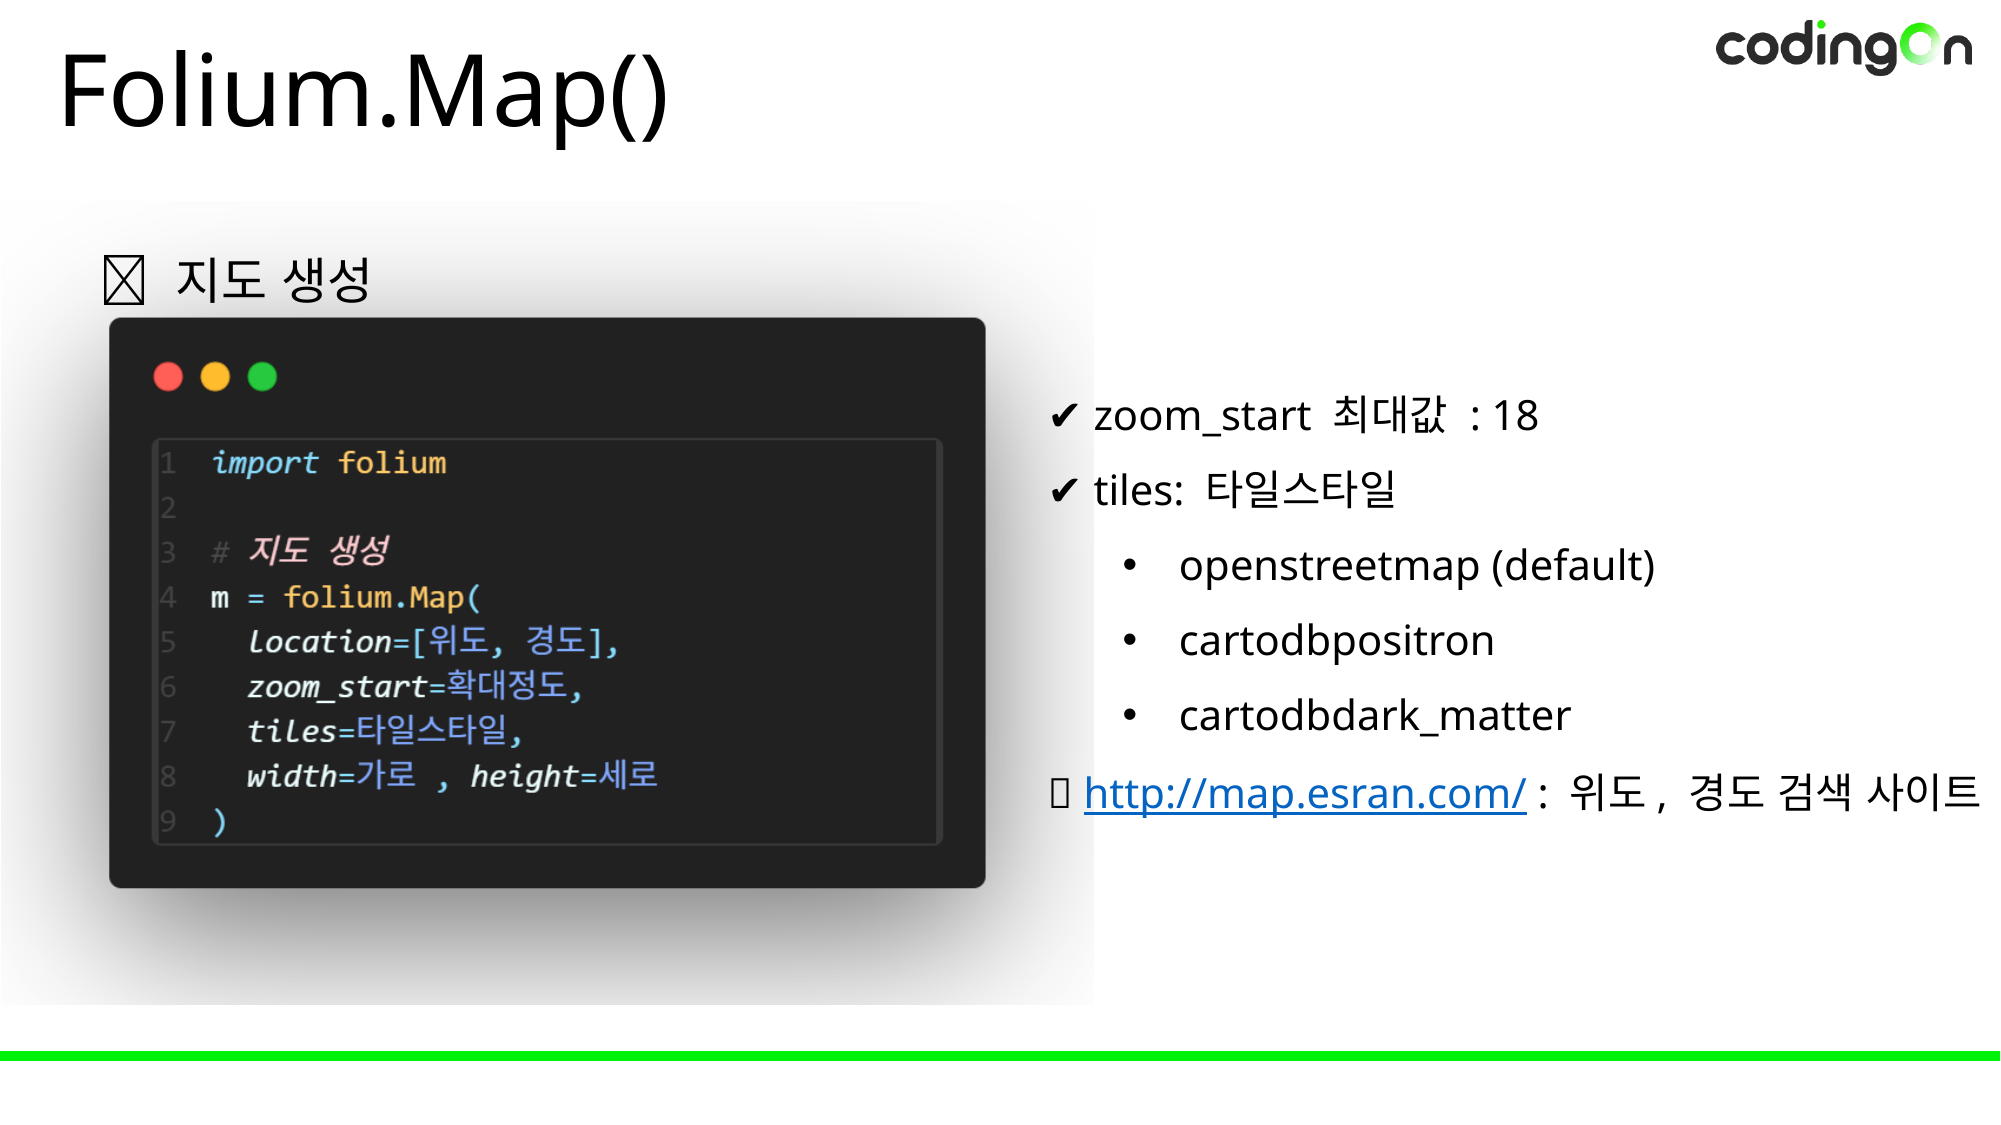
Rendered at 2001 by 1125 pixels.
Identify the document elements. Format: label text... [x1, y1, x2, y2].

picture [1767, 20, 1972, 76]
picture [1, 201, 1094, 1005]
title Folium.Map() [41, 0, 1767, 188]
text_box ✔️ zoom_start 최대값 : 18 ✔️ tiles: 타일스타일 openstreetmap (default) cartodbpositron cartodbdark_matter 🔎 http://map.esran.com/ : 위도, 경도 검색 사이트 [1094, 356, 2000, 832]
